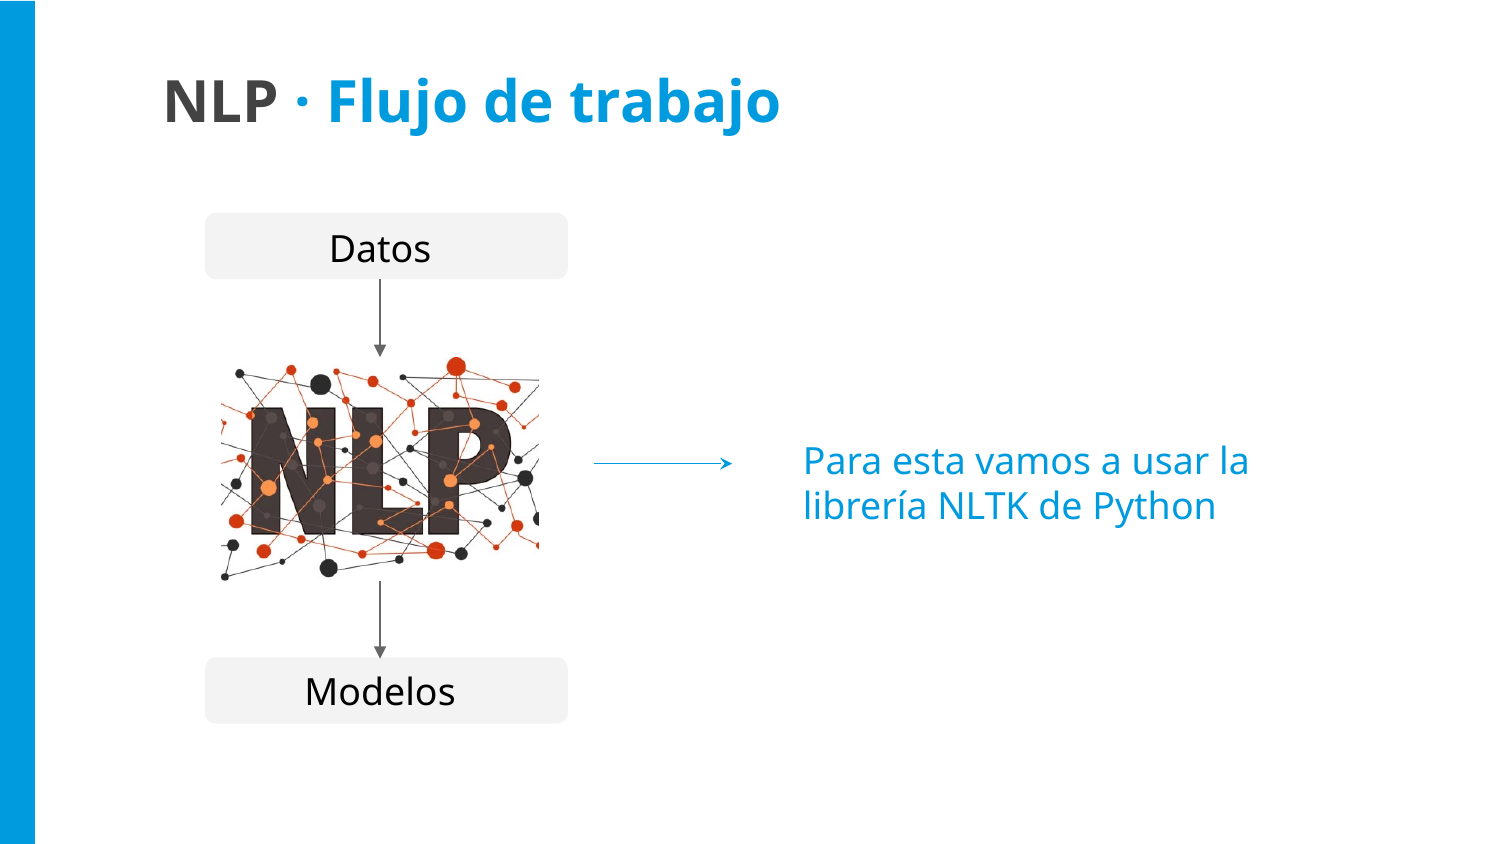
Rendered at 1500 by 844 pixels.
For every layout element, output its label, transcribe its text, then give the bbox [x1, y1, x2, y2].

text_box Modelos [147, 658, 613, 723]
text_box NLP · Flujo de trabajo [147, 49, 1350, 146]
text_box Para esta vamos a usar la librería NLTK de Python [787, 421, 1276, 612]
picture [221, 356, 539, 581]
text_box [204, 212, 568, 280]
text_box Datos [249, 215, 511, 279]
